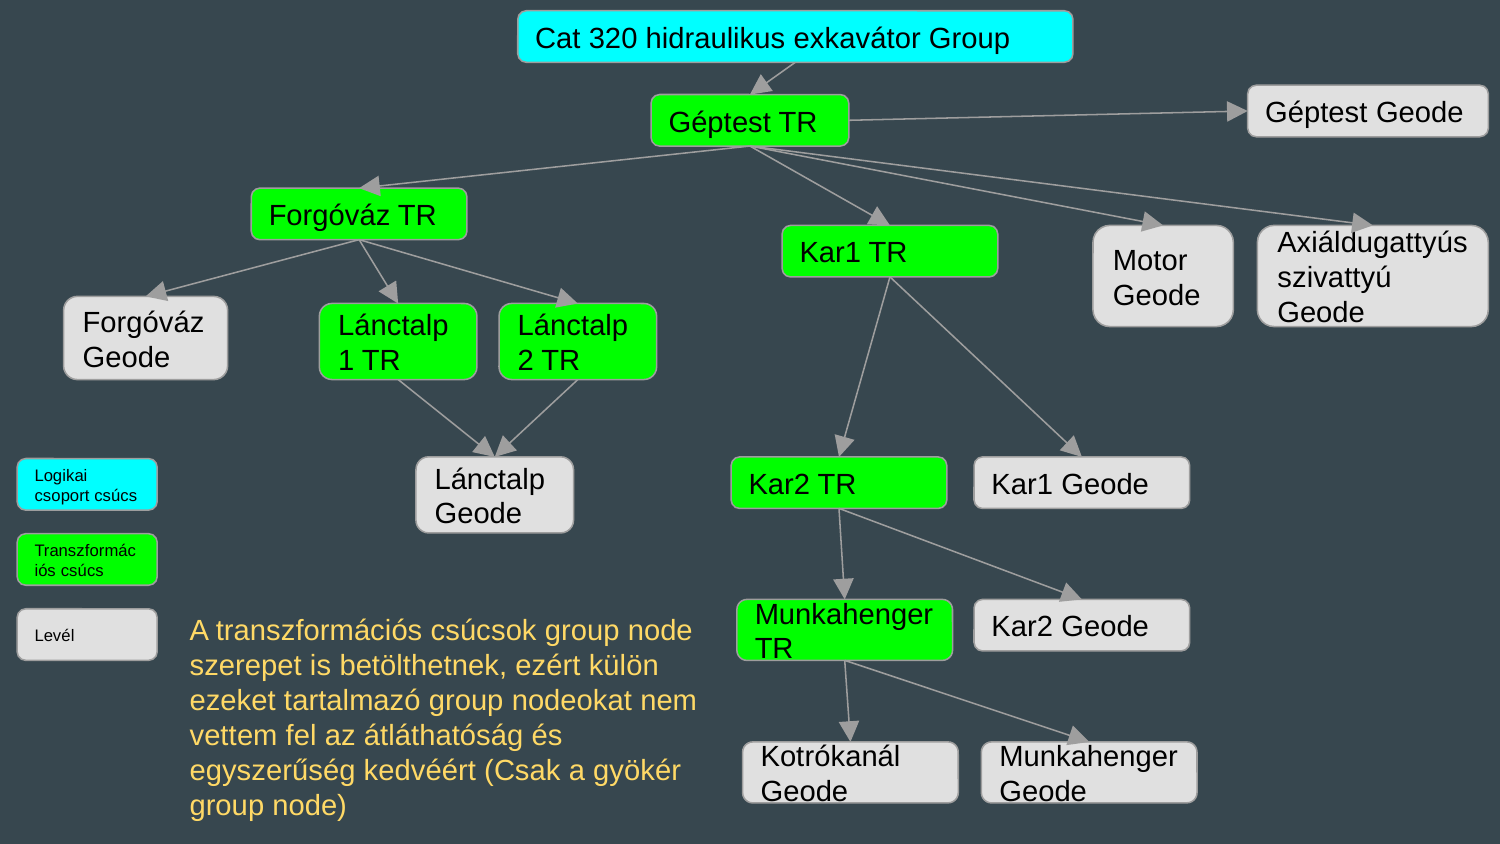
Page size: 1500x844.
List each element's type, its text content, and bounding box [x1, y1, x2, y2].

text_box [838, 276, 888, 458]
text_box Axiáldugattyús szivattyú Geode [1257, 225, 1489, 327]
text_box Forgóváz Geode [63, 296, 228, 380]
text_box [494, 379, 579, 458]
text_box Lánctalp1 TR [319, 305, 477, 380]
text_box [358, 239, 579, 304]
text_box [889, 276, 1083, 458]
text_box Géptest Geode [1247, 85, 1489, 137]
text_box Kar1 Geode [973, 456, 1190, 509]
text_box MunkahengerTR [736, 599, 953, 661]
text_box Motor Geode [1092, 234, 1234, 327]
text_box Lánctalp2 TR [499, 303, 657, 380]
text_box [844, 660, 851, 743]
text_box Logikai csoport csúcs [17, 458, 158, 511]
text_box Cat 320 hidraulikus exkavátor Group [517, 10, 1073, 63]
text_box Kar1 TR [782, 235, 998, 277]
text_box Lánctalp Geode [415, 466, 574, 533]
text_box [397, 379, 493, 458]
text_box Transzformációs csúcs [17, 533, 158, 586]
text_box Forgóváz TR [251, 188, 467, 238]
text_box Levél [17, 608, 158, 661]
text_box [848, 110, 1248, 121]
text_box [838, 508, 1083, 600]
text_box Géptest TR [651, 94, 849, 144]
text_box MunkahengerGeode [981, 741, 1198, 803]
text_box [749, 61, 796, 95]
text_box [145, 239, 355, 297]
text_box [749, 145, 1374, 226]
text_box Kar2 Geode [973, 599, 1190, 651]
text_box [852, 660, 1090, 743]
text_box Kotrókanál Geode [742, 741, 959, 803]
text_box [358, 145, 746, 189]
text_box Kar2 TR [731, 456, 947, 509]
text_box A transzformációs csúcsok group node szerepet is betölthetnek, ezért külön ezeket tartalmazó group nodeokat nem vettem fel az átláthatóság és egyszerűség kedvéért (Csak a gyökér group node) [174, 596, 720, 817]
